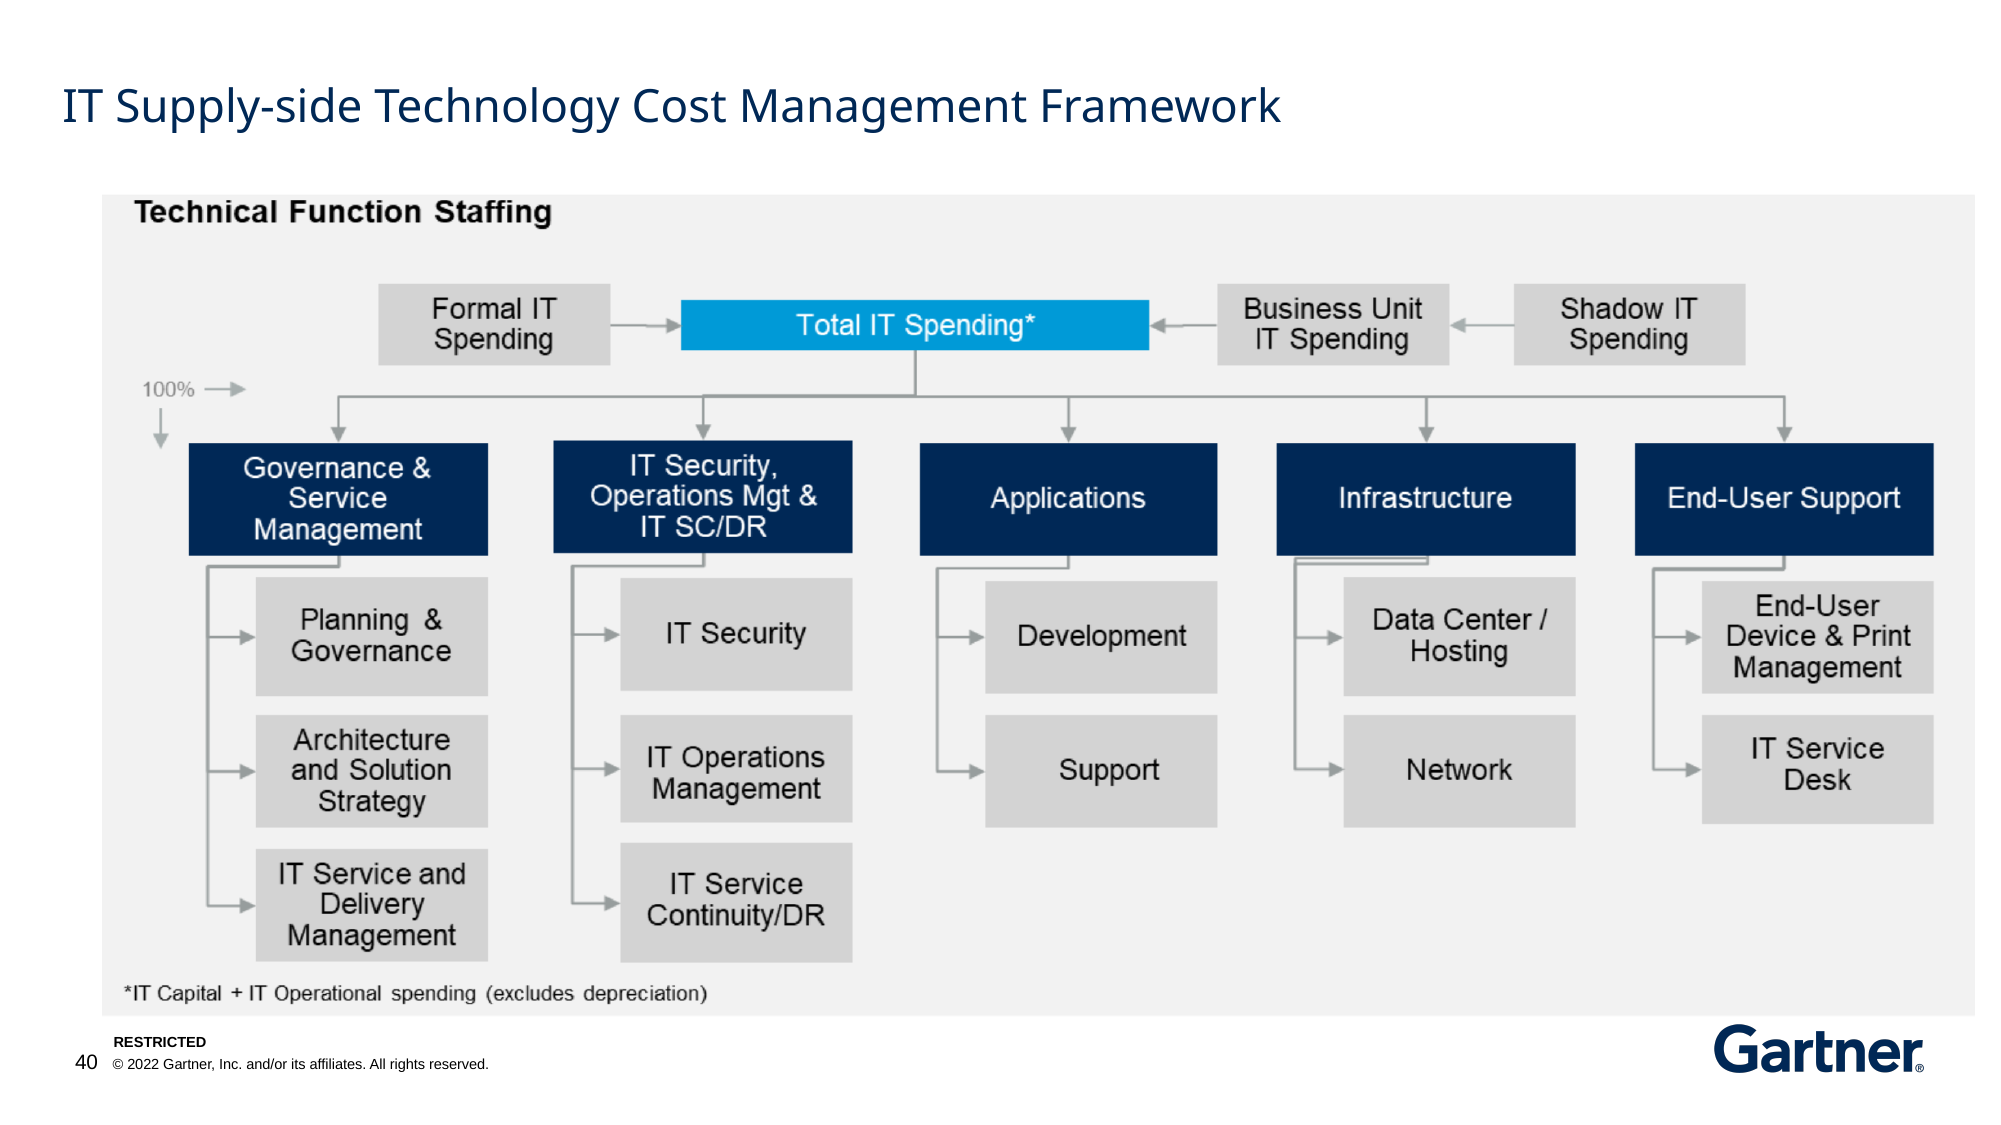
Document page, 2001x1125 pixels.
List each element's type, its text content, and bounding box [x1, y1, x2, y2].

picture [83, 181, 2000, 1073]
title IT Supply-side Technology Cost Management Framework [62, 83, 1913, 233]
